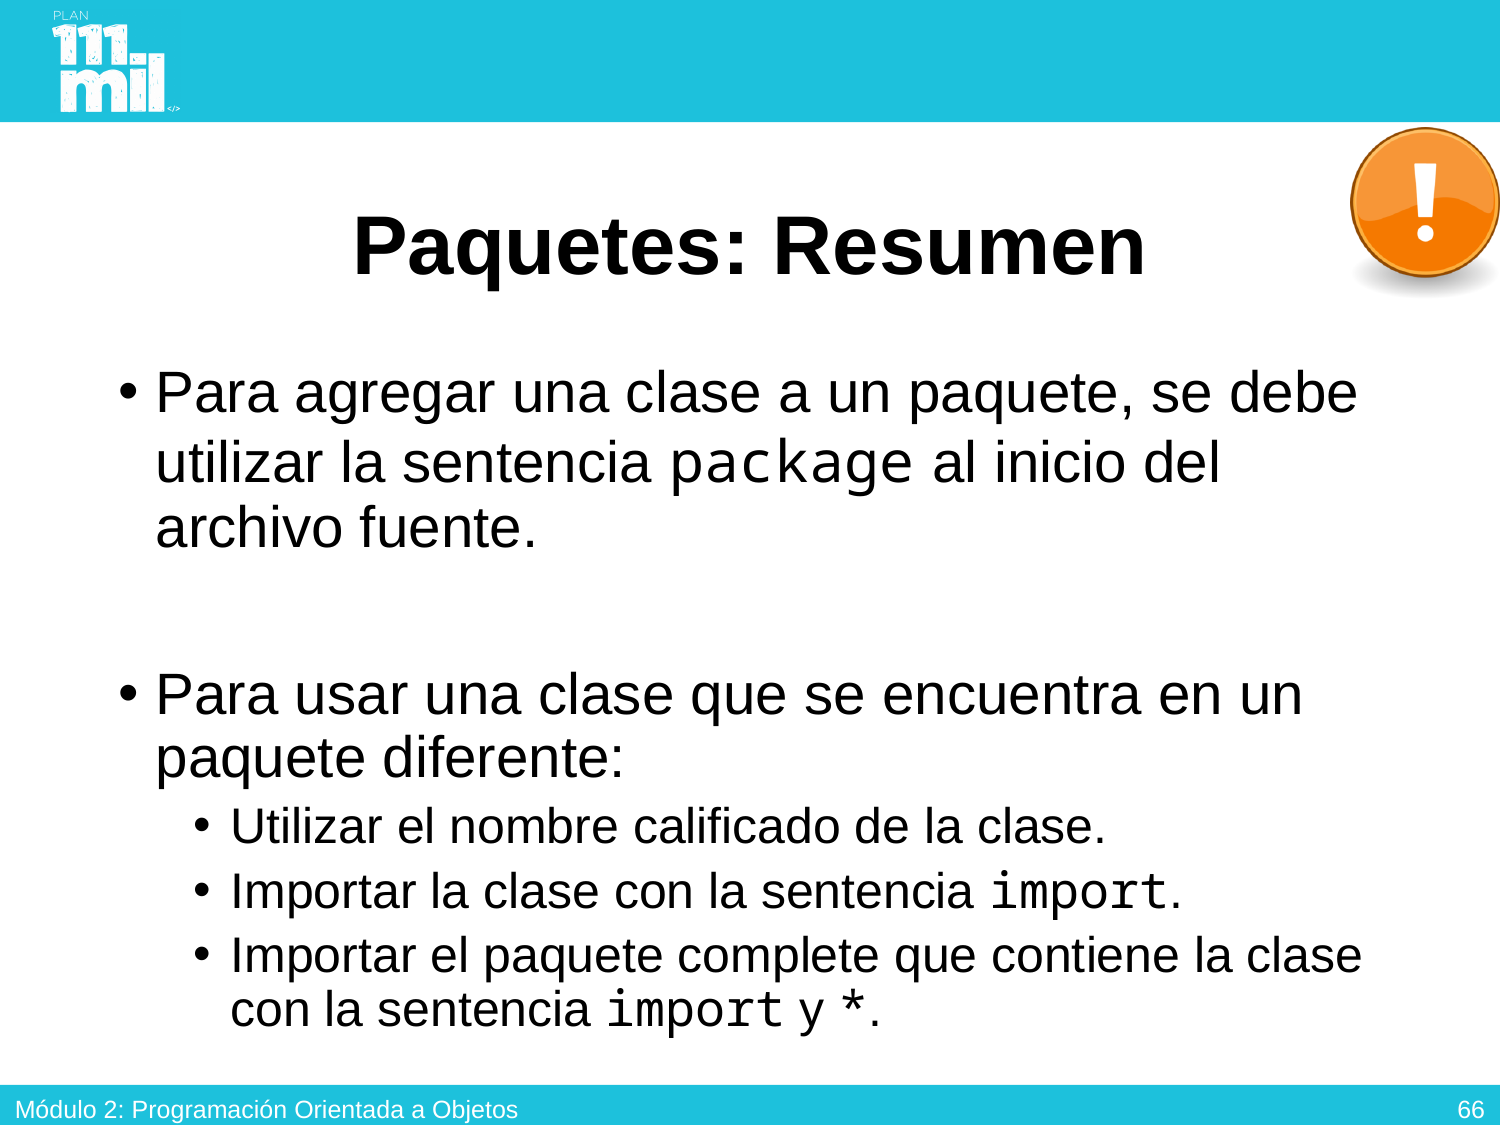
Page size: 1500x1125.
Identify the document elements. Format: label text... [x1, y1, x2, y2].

slide_number 65 [1162, 1078, 1500, 1125]
footer Módulo 2: Programación Orientada a Objetos [0, 1078, 560, 1125]
list Para agregar una clase a un paquete, se debe utilizar la sentencia package al inicio del archivo fuente. Para usar una clase que se encuentra en un paquete diferente: Utilizar el nombre calificado de la clase. Importar la clase con la sentencia import. Importar el paquete complete que contiene la clase con la sentencia import y *. [103, 354, 1397, 1069]
picture [1350, 127, 1500, 299]
title Paquetes: Resumen [103, 147, 1397, 348]
